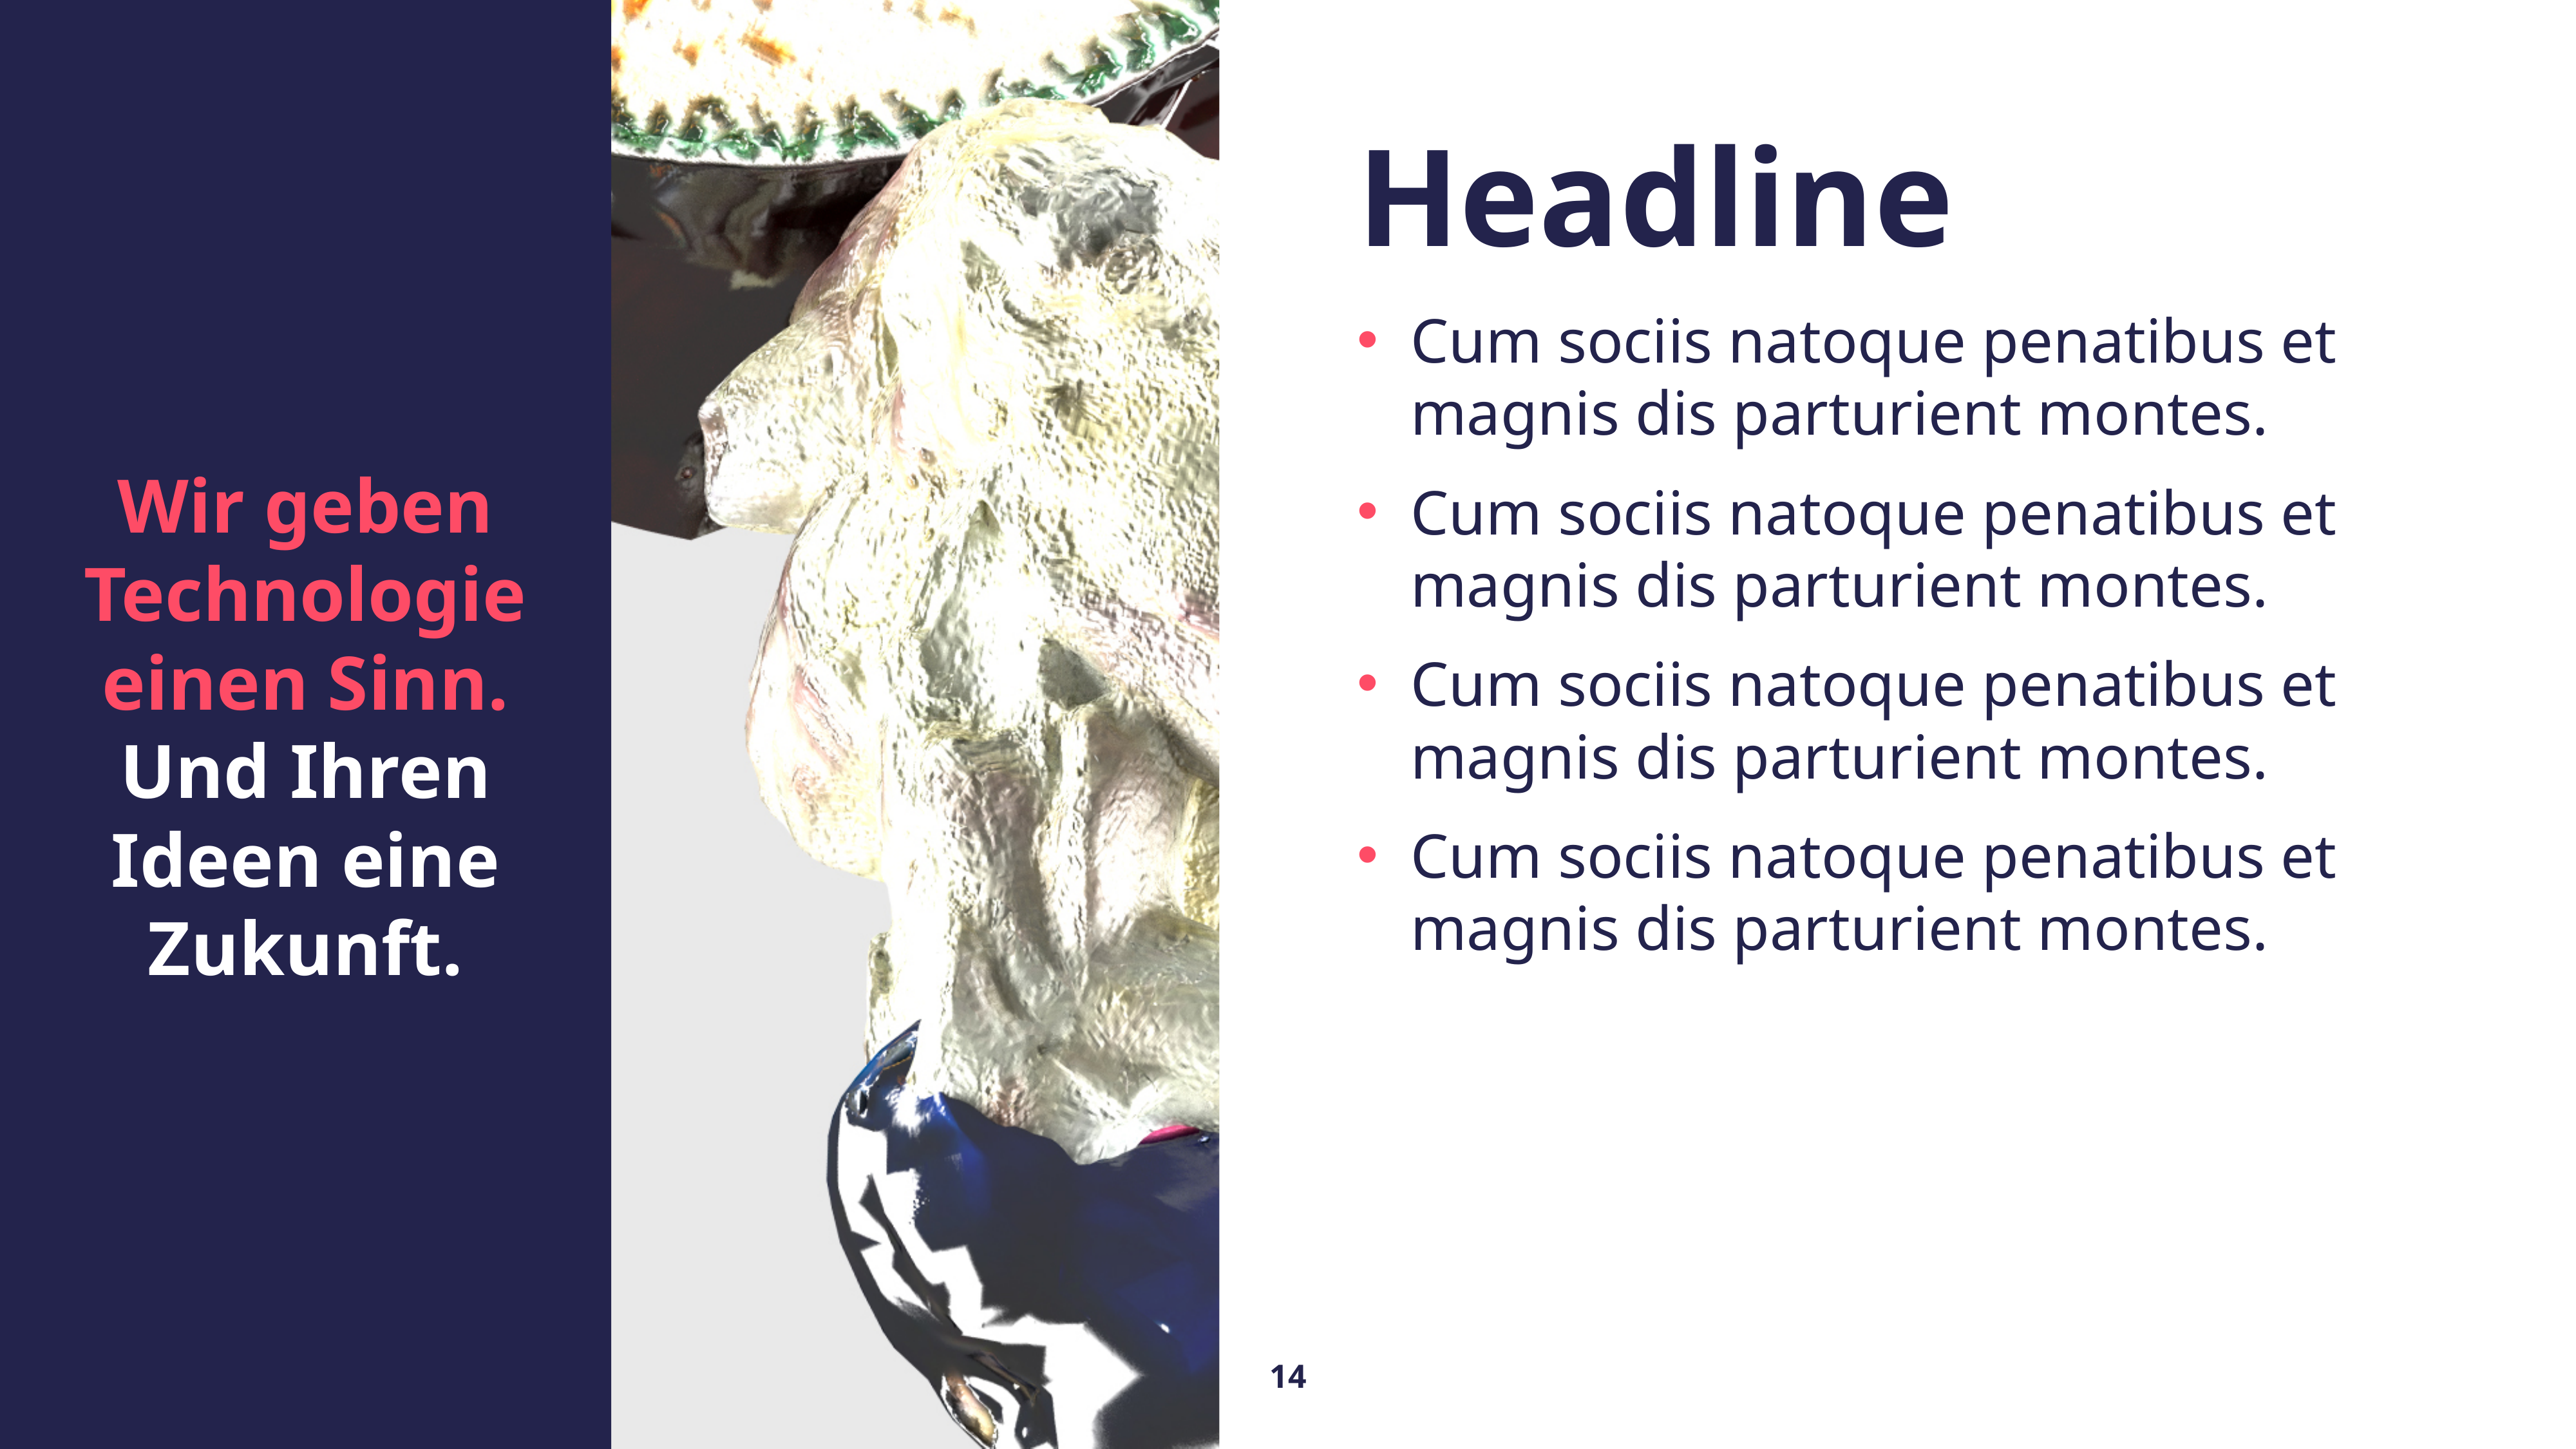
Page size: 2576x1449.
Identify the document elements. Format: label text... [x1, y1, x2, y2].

slide_number 14 [1220, 1306, 2433, 1449]
list Wir geben Technologie einen Sinn. Und Ihren Ideen eine Zukunft. [0, 0, 611, 1449]
title Headline [1357, 130, 2430, 258]
list Cum sociis natoque penatibus et magnis dis parturient montes. Cum sociis natoque penatibus et magnis dis parturient montes. Cum sociis natoque penatibus et magnis dis parturient montes. Cum sociis natoque penatibus et magnis dis parturient montes. [1357, 302, 2433, 1305]
picture [611, 0, 1220, 1449]
